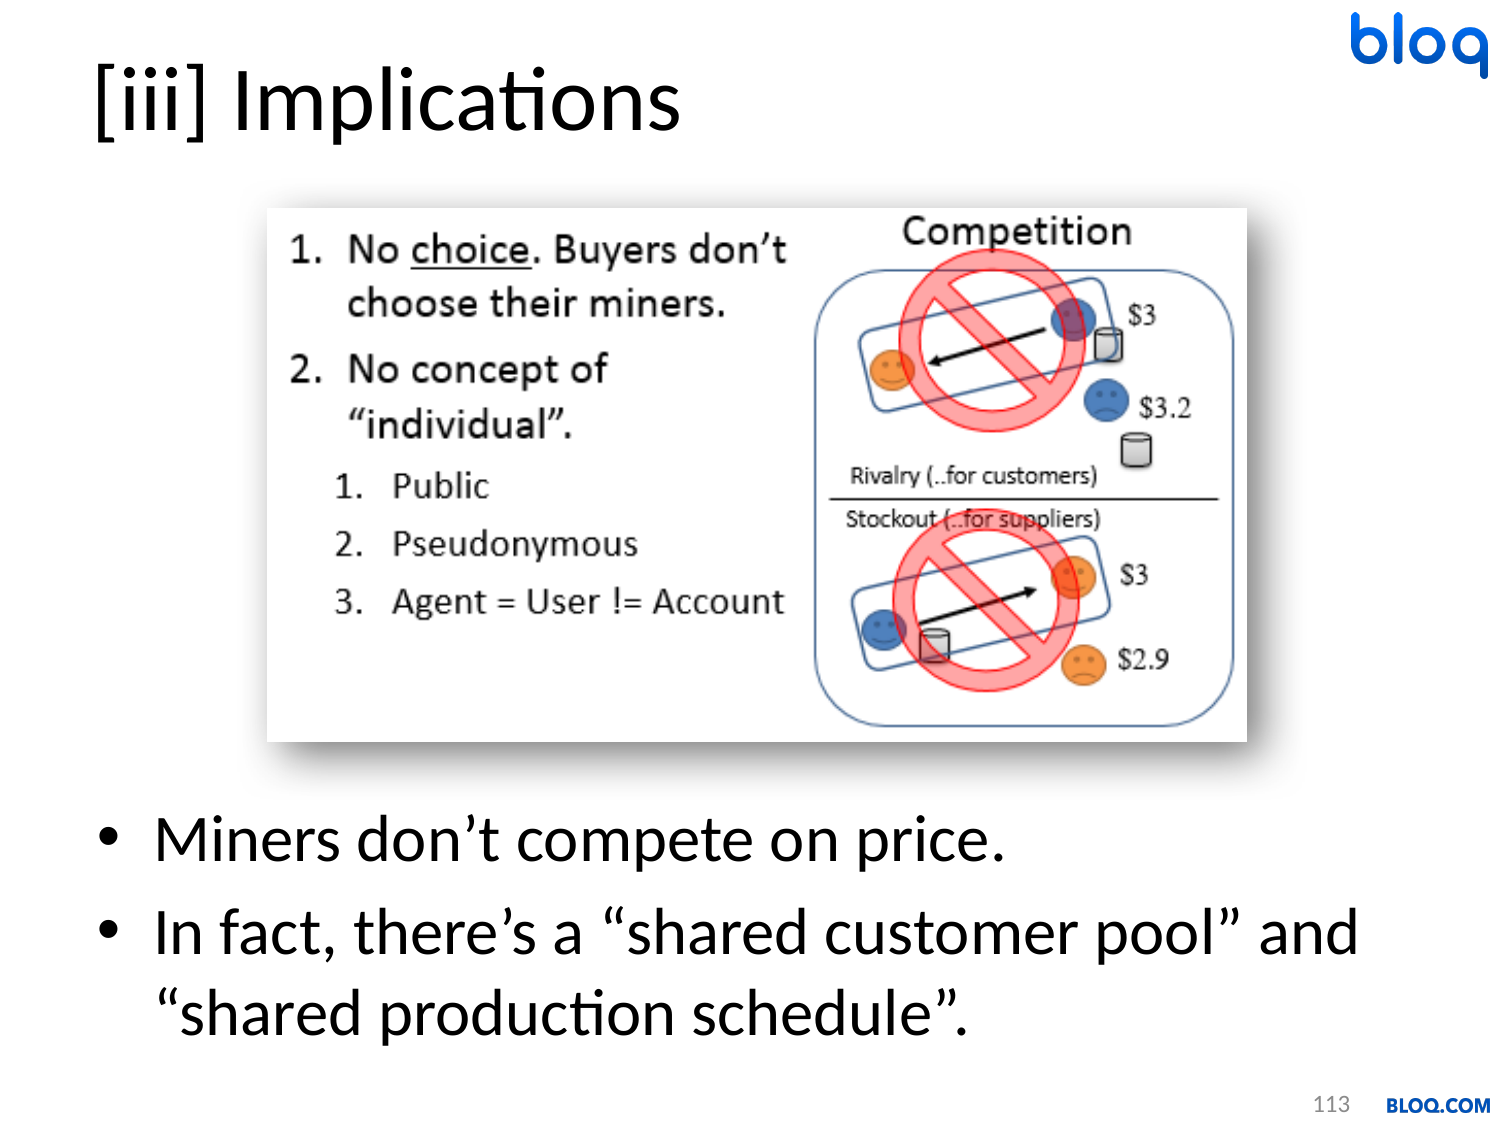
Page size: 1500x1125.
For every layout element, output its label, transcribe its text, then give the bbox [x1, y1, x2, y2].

picture [1351, 12, 1488, 79]
picture [266, 208, 1247, 742]
title [iii] Implications [0, 0, 838, 190]
slide_number 113 [1015, 1073, 1366, 1125]
list Miners don’t compete on price. In fact, there’s a “shared customer pool” and “shared production schedule”. [81, 787, 1432, 1073]
picture [1387, 1098, 1490, 1113]
